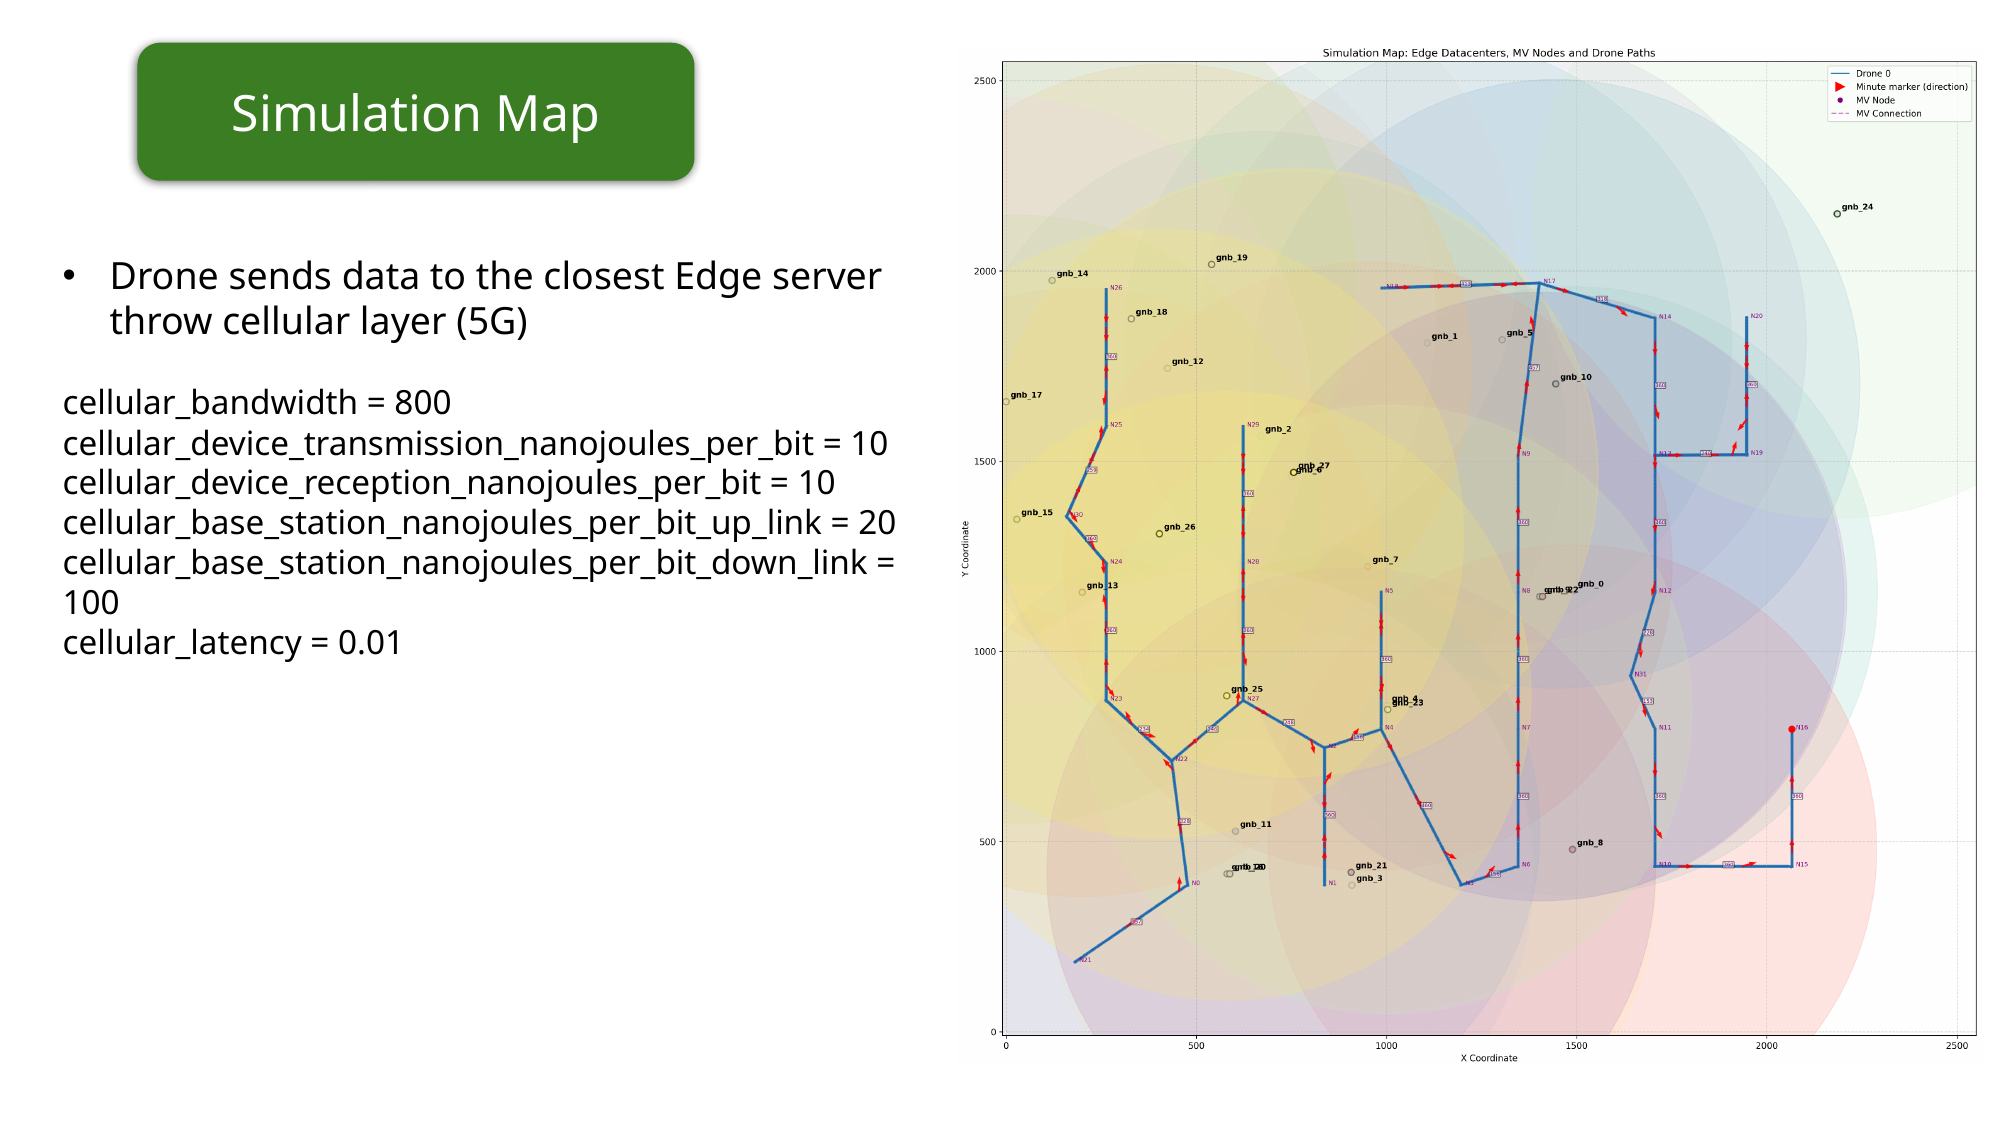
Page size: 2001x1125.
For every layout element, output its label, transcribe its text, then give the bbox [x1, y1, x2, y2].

picture [954, 42, 1983, 1070]
text_box Simulation Map [137, 42, 695, 181]
text_box Drone sends data to the closest Edge server throw cellular layer (5G) cellular_bandwidth = 800 cellular_device_transmission_nanojoules_per_bit = 10 cellular_device_reception_nanojoules_per_bit = 10 cellular_base_station_nanojoules_per_bit_up_link = 20 cellular_base_station_nanojoules_per_bit_down_link = 100 cellular_latency = 0.01 [48, 244, 954, 669]
